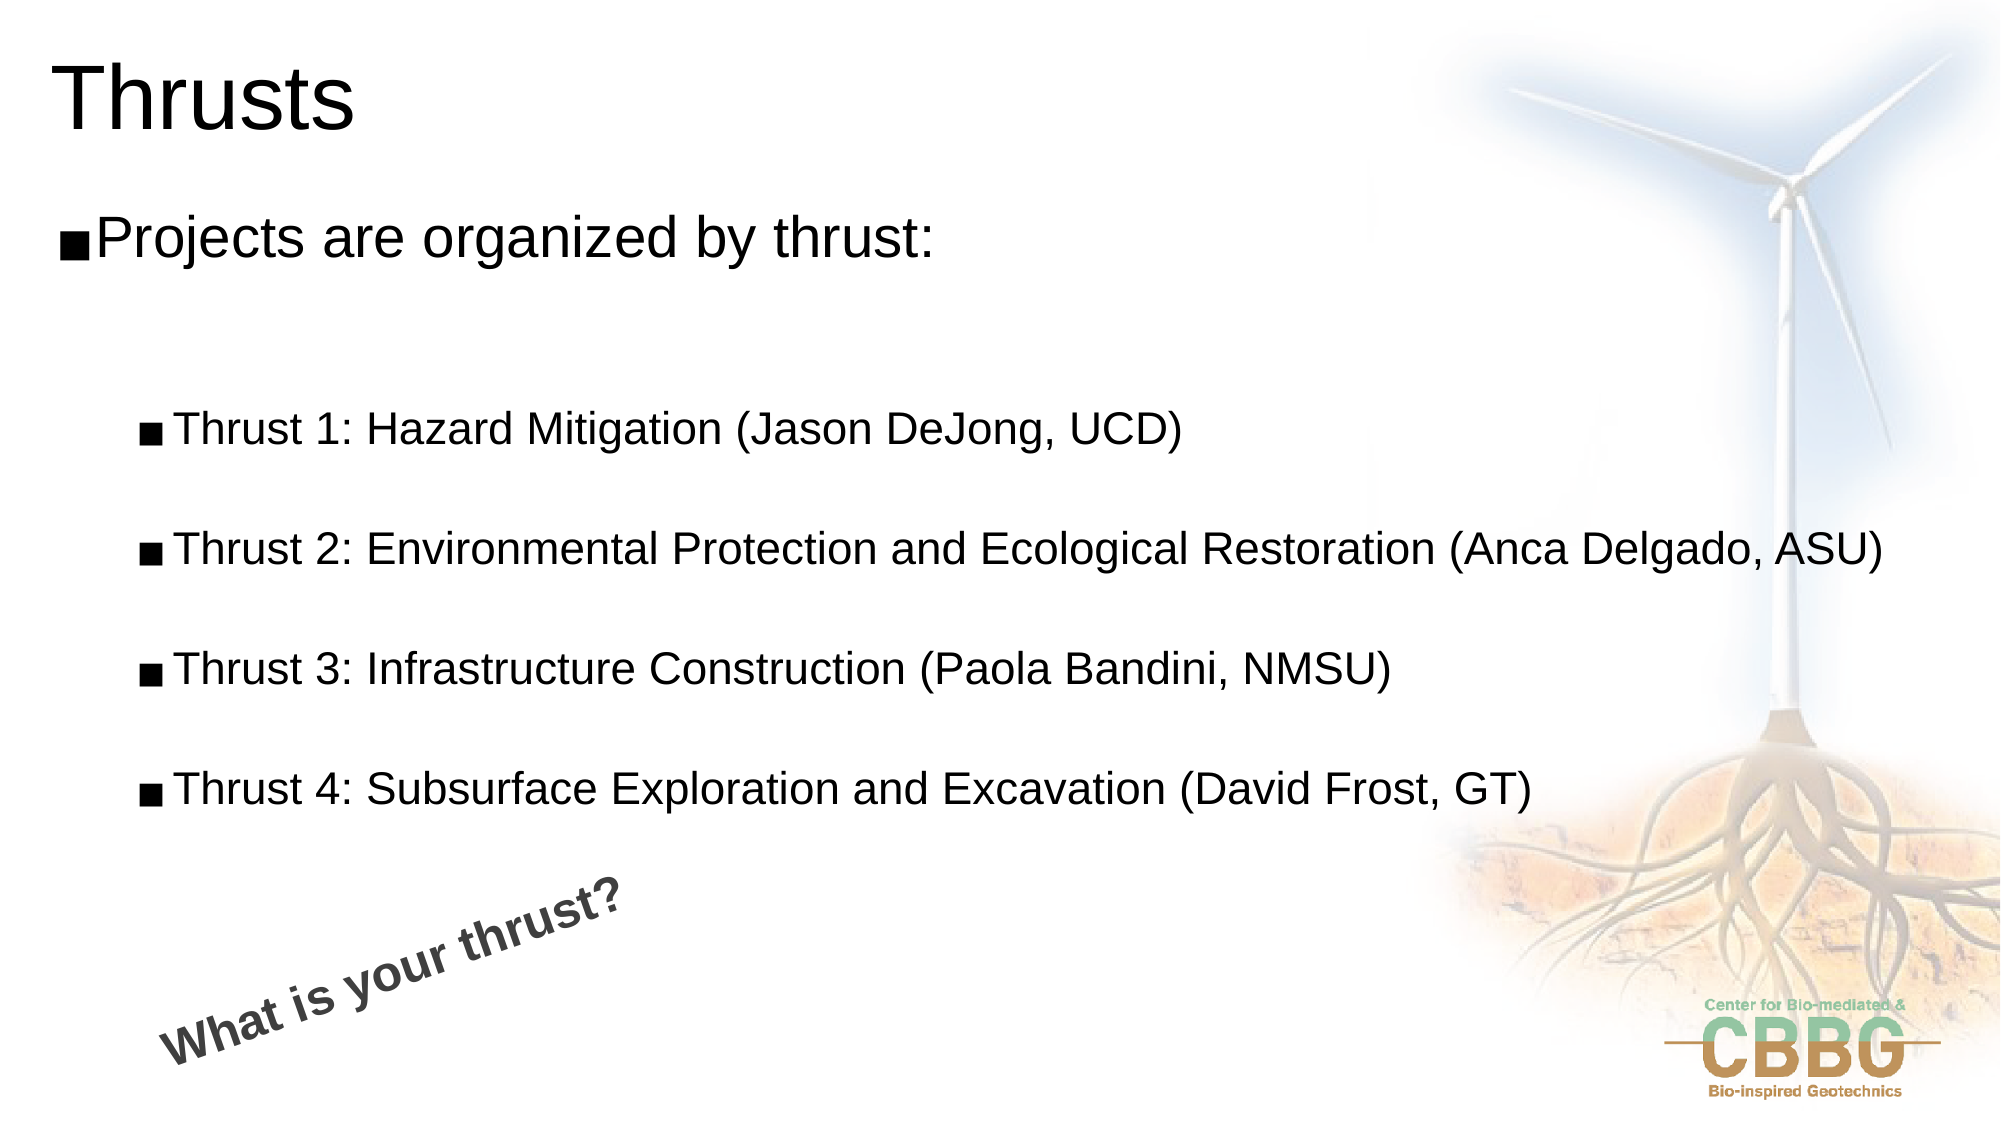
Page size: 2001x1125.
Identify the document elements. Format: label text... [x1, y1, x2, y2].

text_box What is your thrust? [134, 762, 869, 1098]
list Projects are organized by thrust: Thrust 1: Hazard Mitigation (Jason DeJong, UCD) Thrust 2: Environmental Protection and Ecological Restoration (Anca Delgado, ASU) Thrust 3: Infrastructure Construction (Paola Bandini, NMSU) Thrust 4: Subsurface Exploration and Excavation (David Frost, GT) [35, 200, 1992, 1045]
title Thrusts [35, 35, 1960, 165]
picture [0, 0, 2001, 1125]
